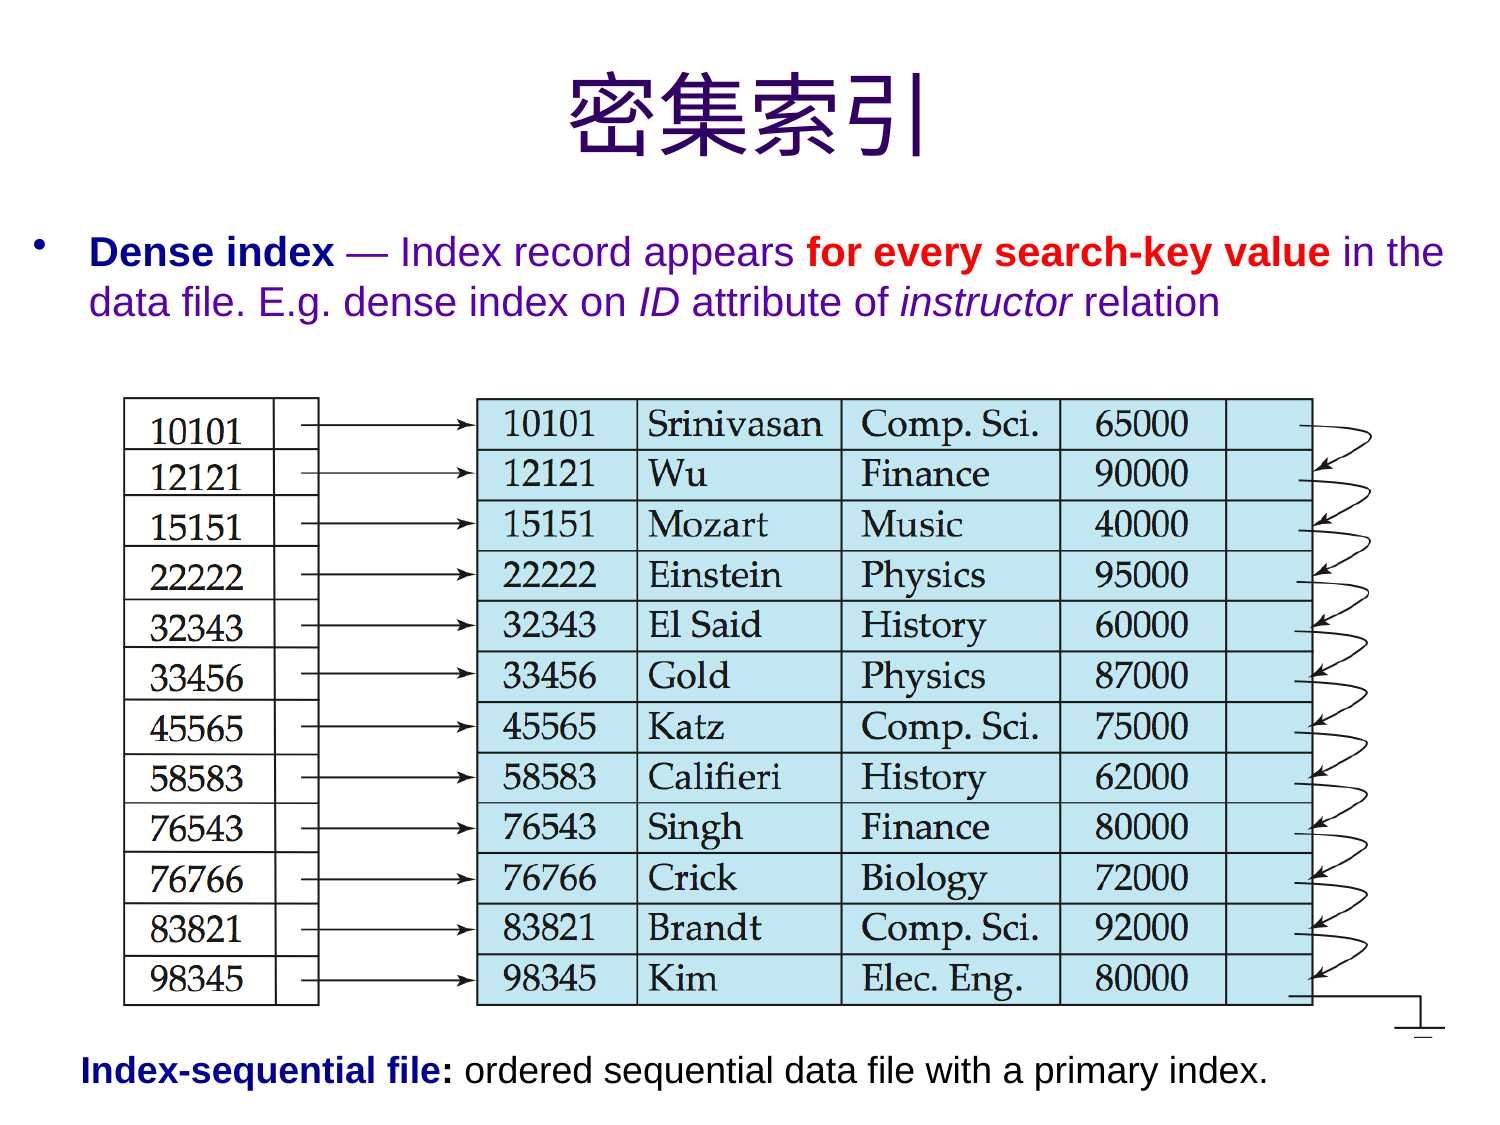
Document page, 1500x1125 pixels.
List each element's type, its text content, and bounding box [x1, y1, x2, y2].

text_box Index-sequential file: ordered sequential data file with a primary index. [65, 1038, 1460, 1099]
list Dense index — Index record appears for every search-key value in the data file. E.g. dense index on ID attribute of instructor relation [17, 216, 1461, 409]
title 密集索引 [74, 18, 1426, 207]
picture [123, 395, 1446, 1038]
